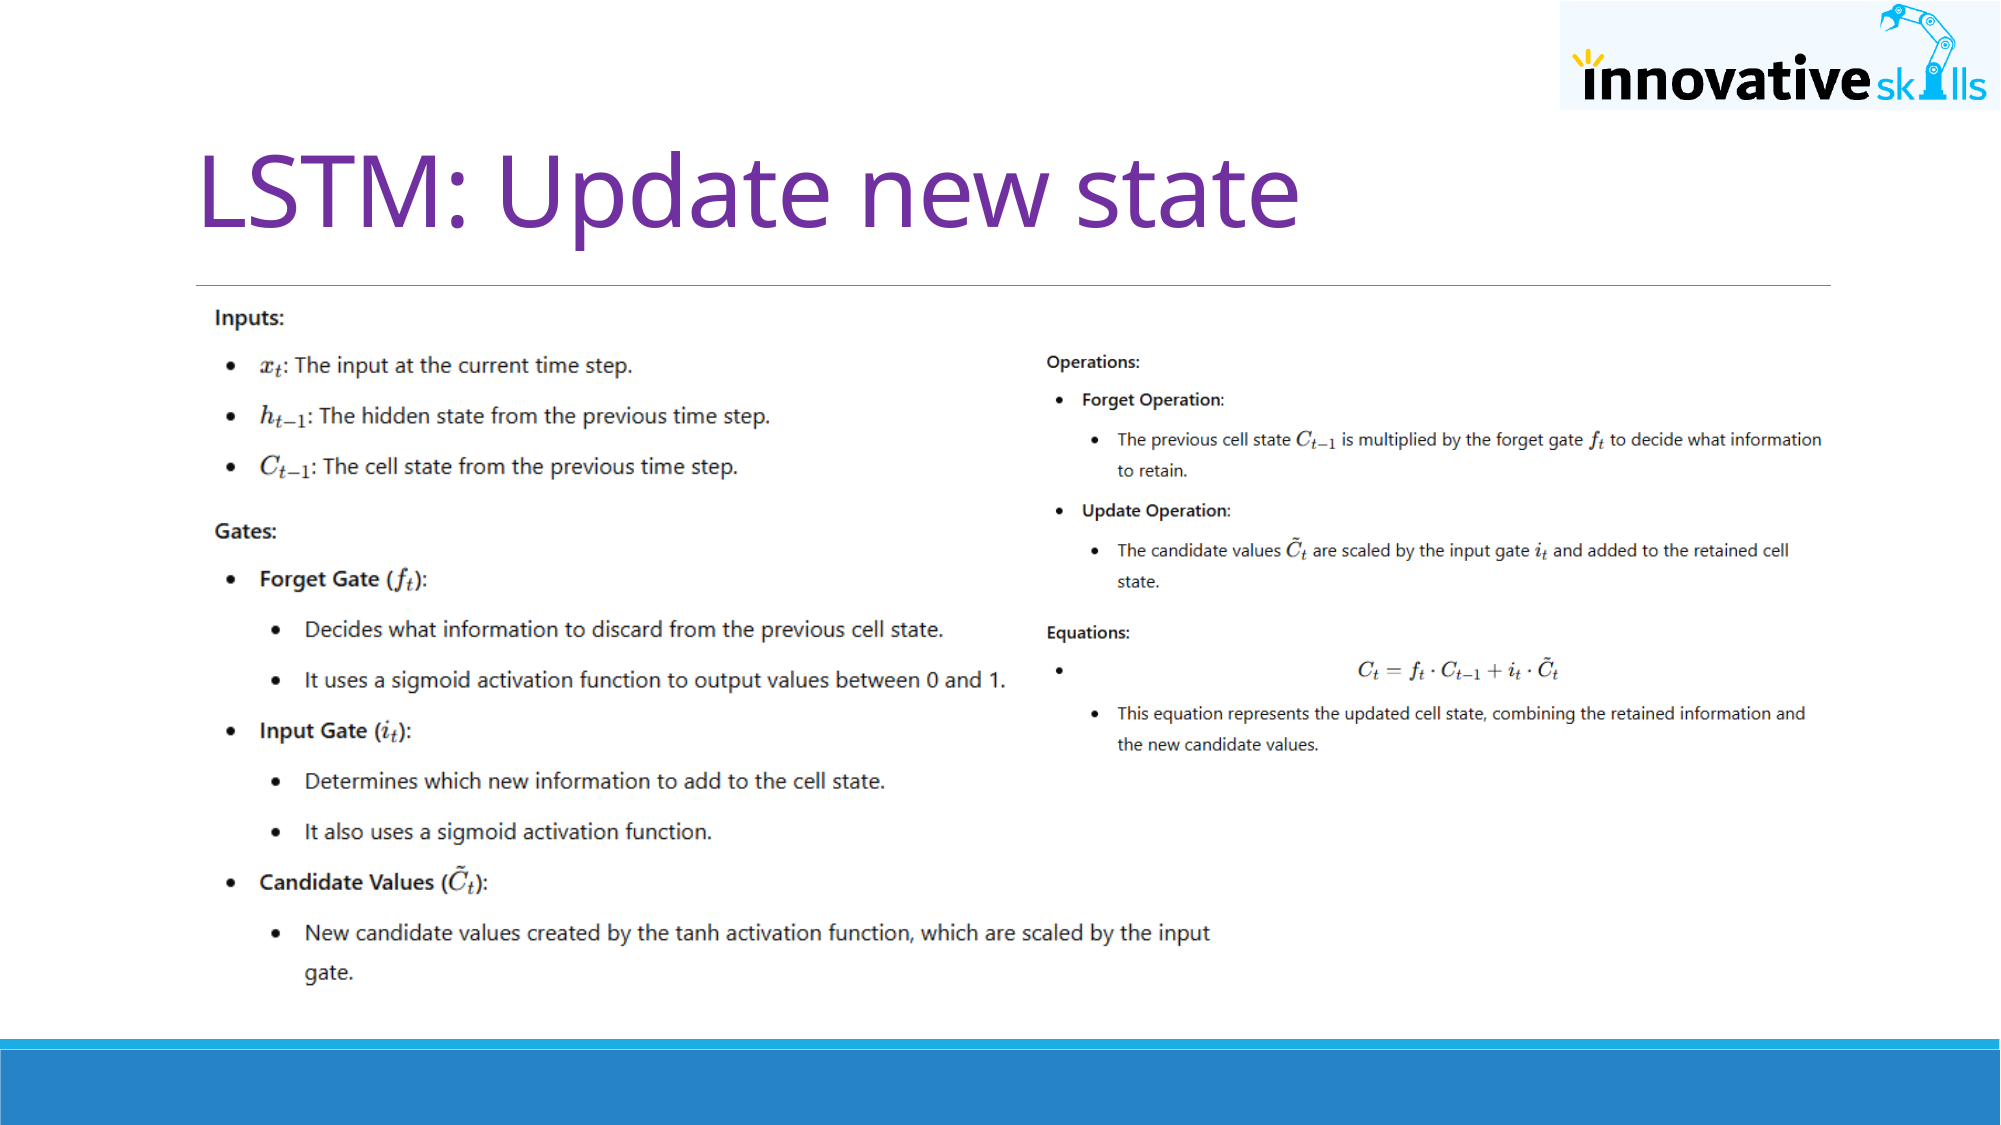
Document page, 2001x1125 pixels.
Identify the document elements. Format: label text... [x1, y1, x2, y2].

title LSTM: Update new state [180, 47, 1830, 255]
picture [207, 299, 1831, 1009]
picture [1559, 0, 2000, 111]
